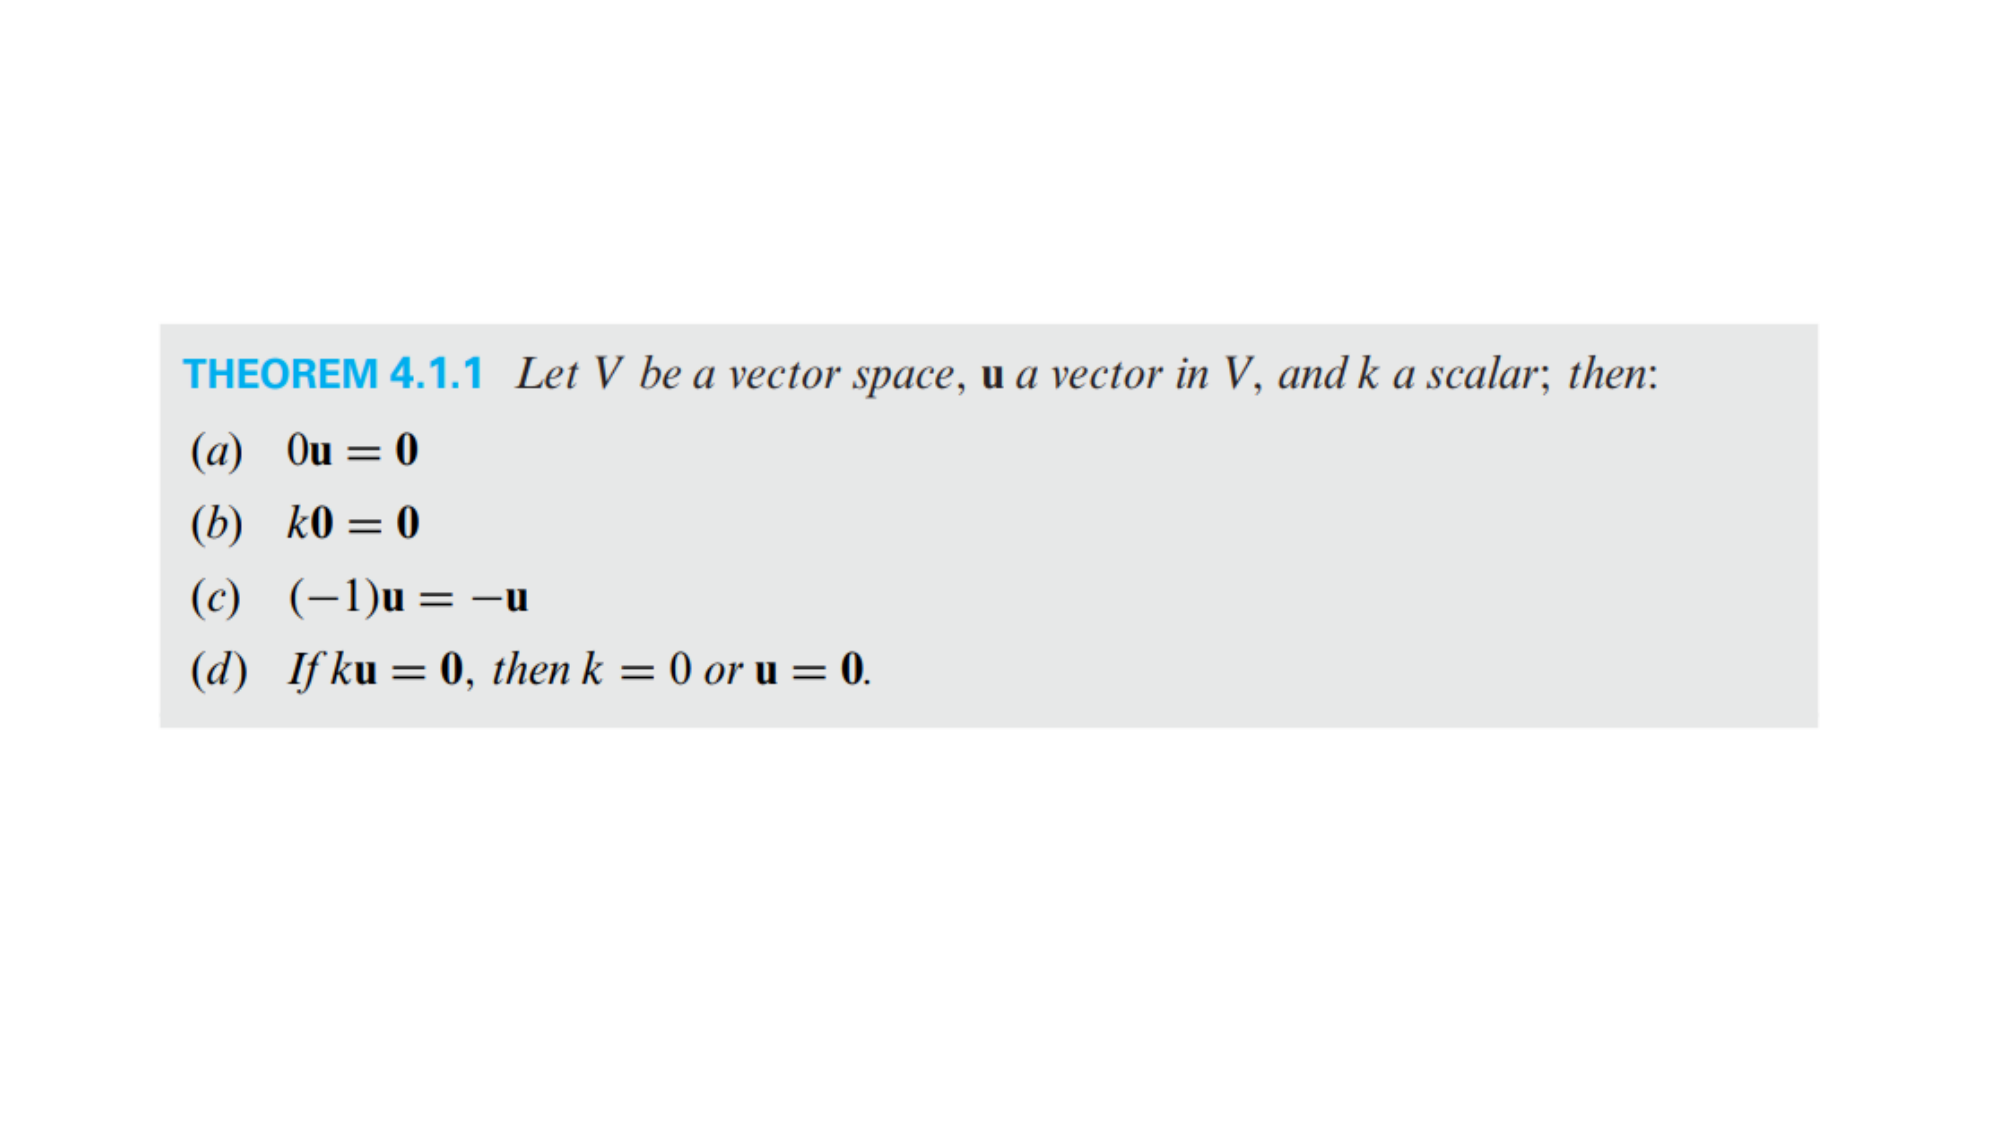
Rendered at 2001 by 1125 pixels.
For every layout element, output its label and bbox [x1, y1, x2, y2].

picture [118, 299, 1863, 761]
